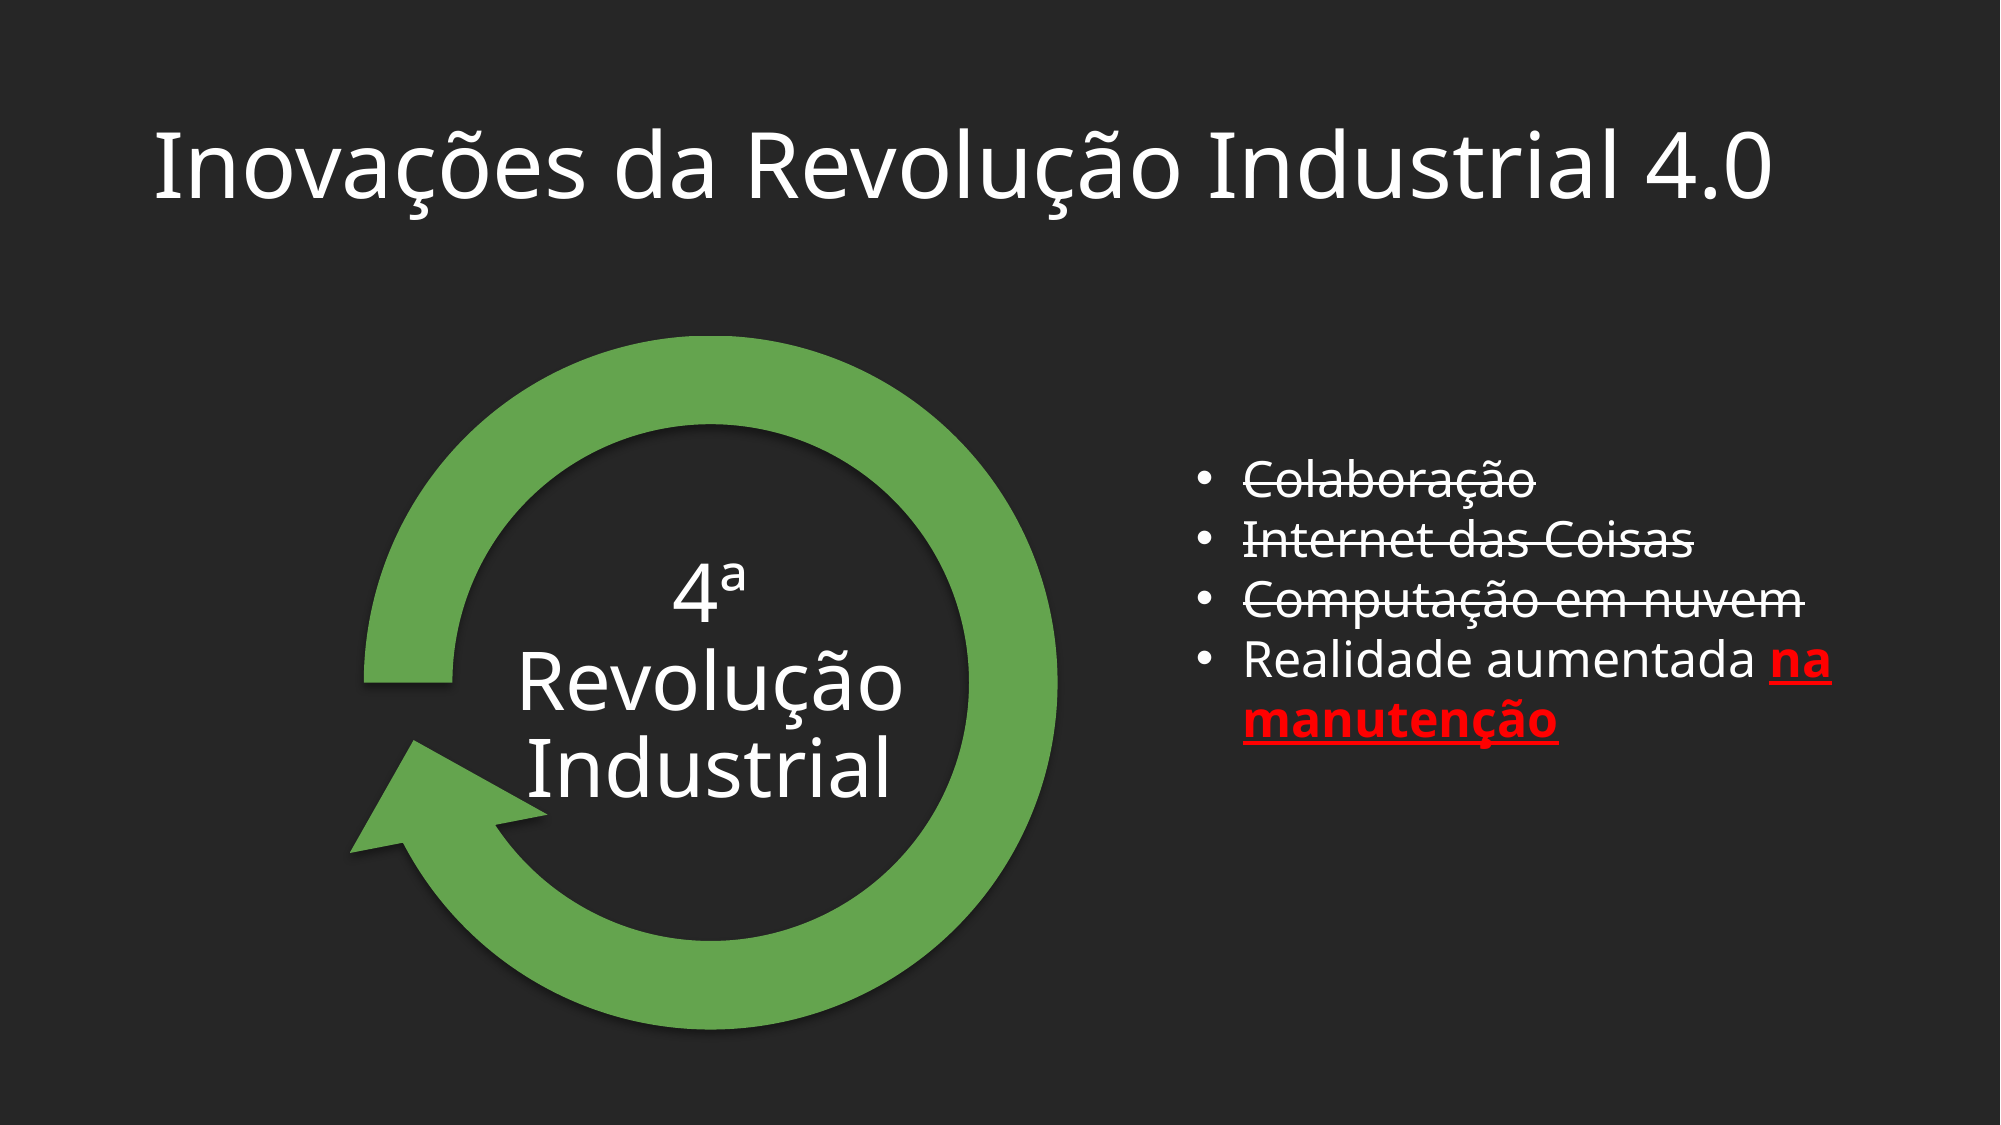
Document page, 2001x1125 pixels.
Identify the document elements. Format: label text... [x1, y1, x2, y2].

text_box Colaboração Internet das Coisas Computação em nuvem Realidade aumentada na manutenção [1673, 439, 1891, 755]
title Inovações da Revolução Industrial 4.0 [138, 60, 375, 278]
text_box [375, 59, 1668, 1125]
title Inovações da Revolução Industrial 4.0 [1668, 60, 1864, 278]
